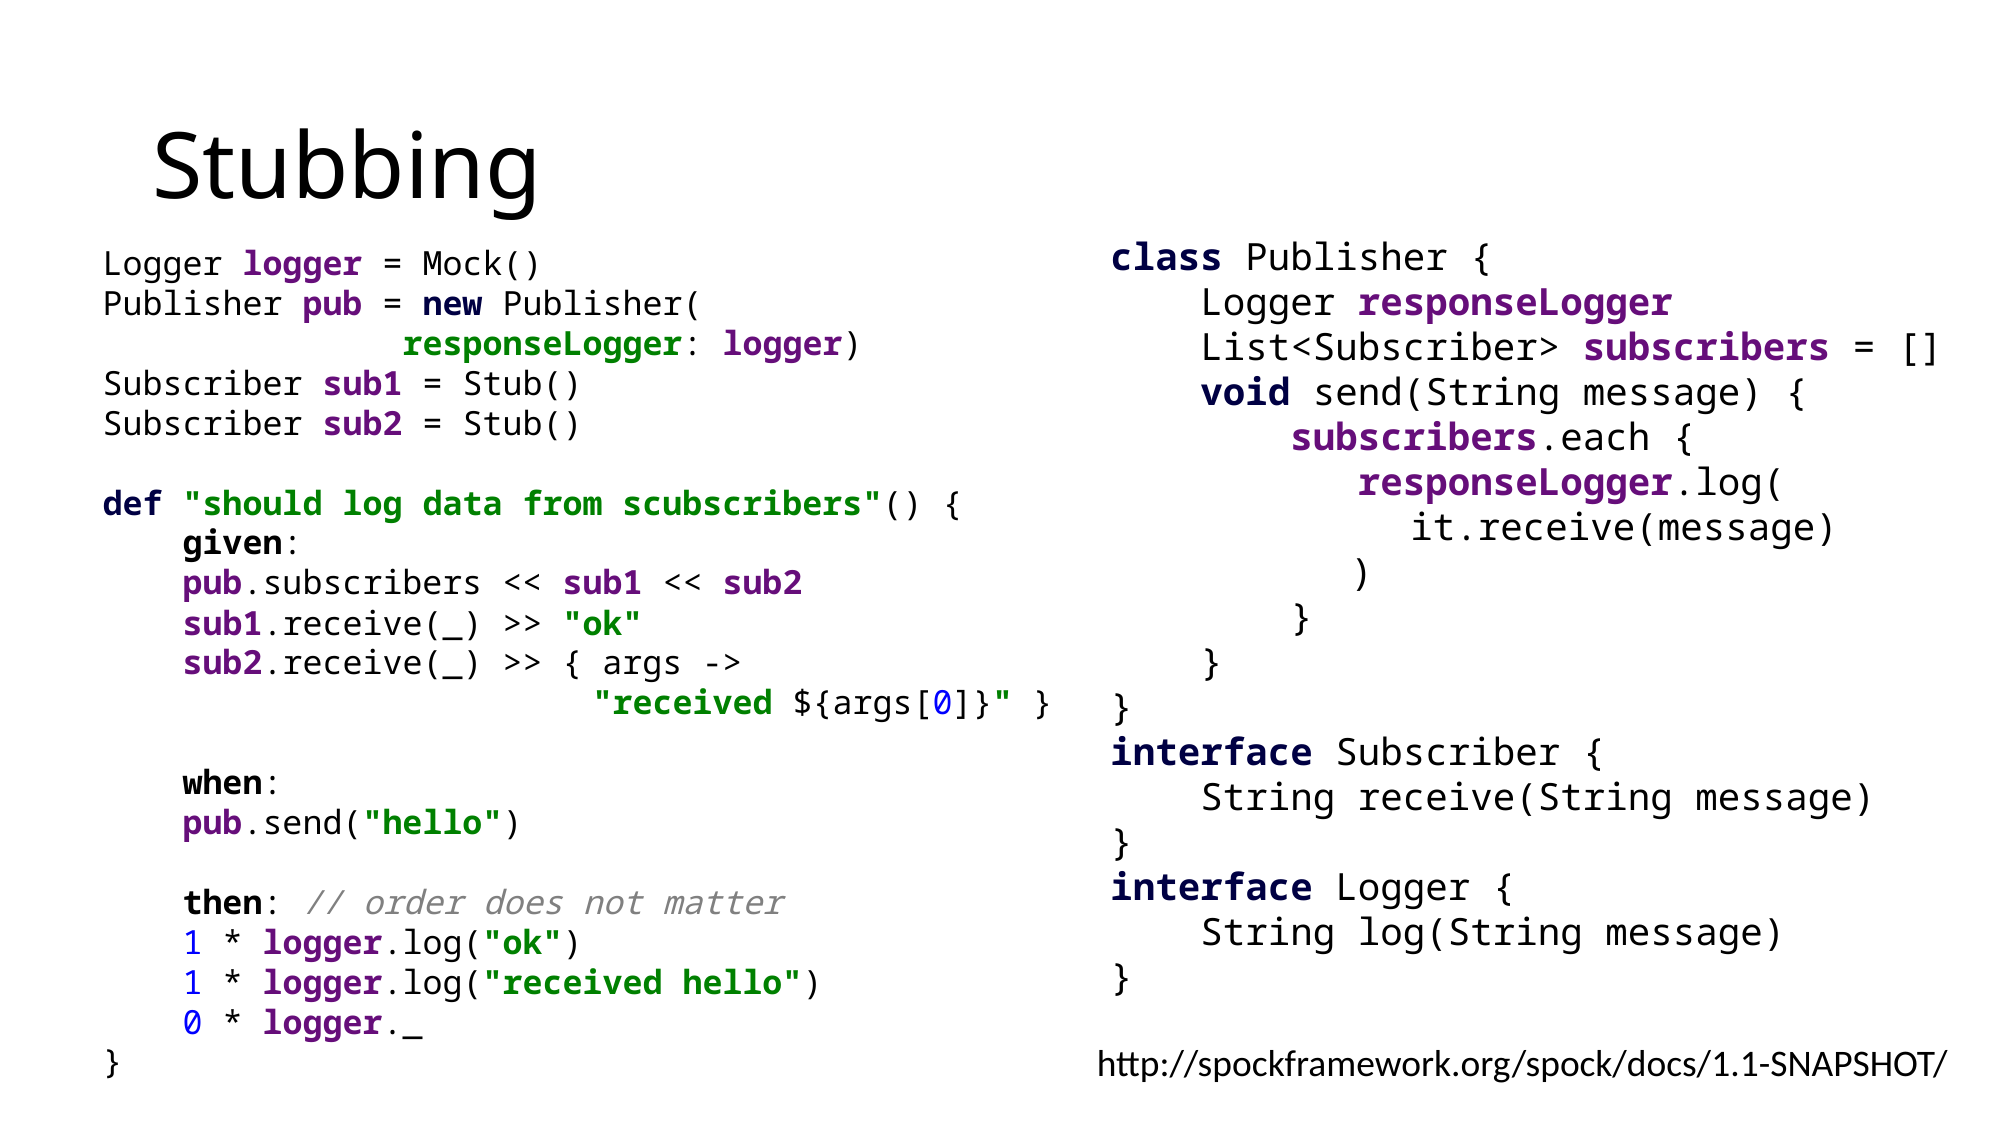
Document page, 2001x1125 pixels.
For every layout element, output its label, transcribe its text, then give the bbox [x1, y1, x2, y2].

text_box http://spockframework.org/spock/docs/1.1-SNAPSHOT/ [1082, 1031, 1964, 1092]
text_box Logger logger = Mock() Publisher pub = new Publisher( responseLogger: logger) Subscriber sub1 = Stub() Subscriber sub2 = Stub() def "should log data from scubscribers"() { given: pub.subscribers << sub1 << sub2 sub1.receive(_) >> "ok" sub2.receive(_) >> { args -> "received ${args[0]}" } when: pub.send("hello") then: // order does not matter 1 * logger.log("ok") 1 * logger.log("received hello") 0 * logger._ } [87, 234, 1077, 1089]
text_box class Publisher { Logger responseLogger List<Subscriber> subscribers = [] void send(String message) { subscribers.each { responseLogger.log( it.receive(message) ) } } } interface Subscriber { String receive(String message) } interface Logger { String log(String message) } [1095, 225, 1969, 1006]
title Stubbing [137, 59, 1863, 278]
